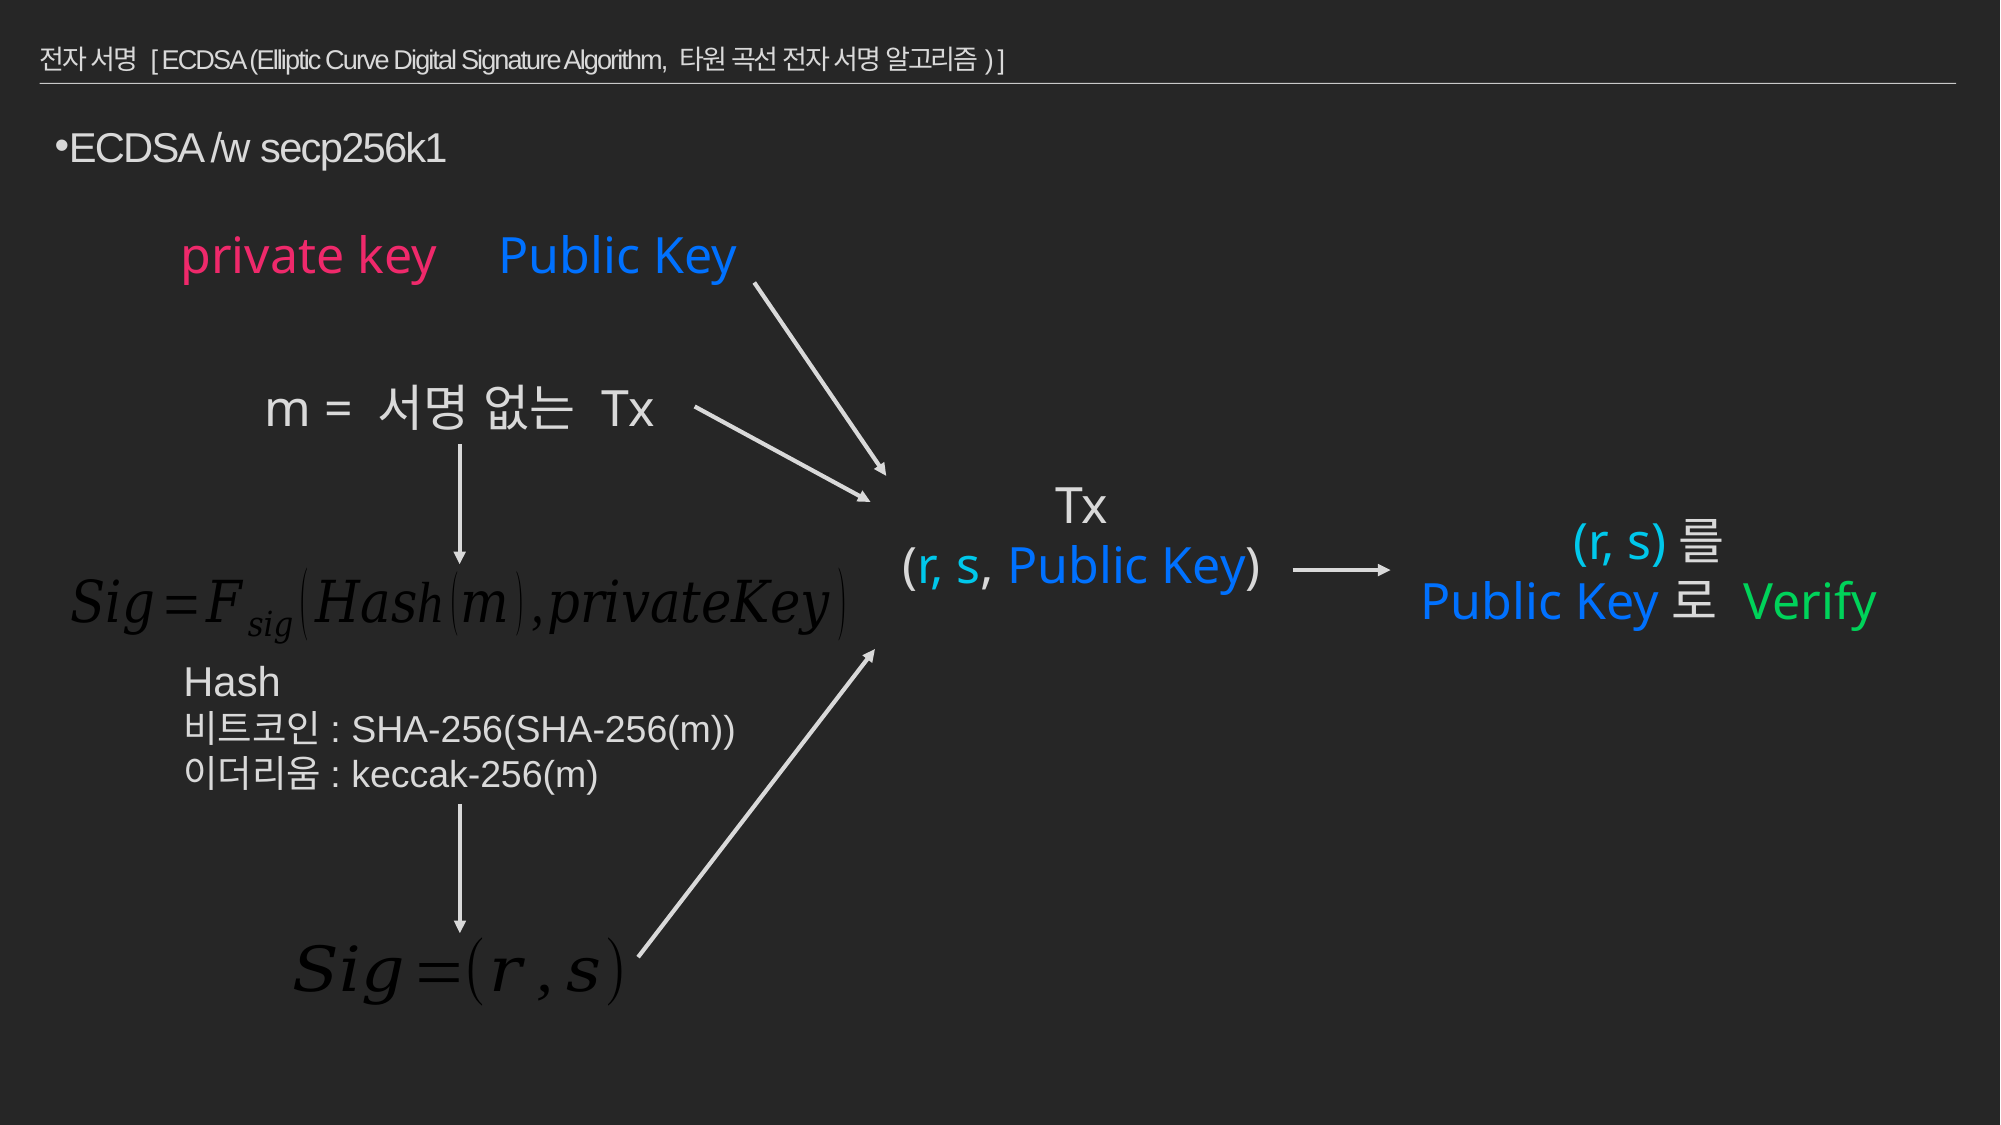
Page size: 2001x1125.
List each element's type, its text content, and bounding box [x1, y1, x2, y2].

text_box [754, 282, 887, 476]
text_box Hash 비트코인: SHA-256(SHA-256(m)) 이더리움: keccak-256(m) [168, 647, 752, 803]
text_box Tx (r, s, Public Key) [887, 465, 1276, 601]
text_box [694, 406, 871, 502]
text_box (r, s)를 Public Key로 Verify [1405, 501, 1892, 637]
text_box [169, 216, 751, 292]
text_box m = 서명 없는 Tx [249, 368, 671, 444]
title 전자 서명 [ ECDSA (Elliptic Curve Digital Signature Algorithm, 타원 곡선 전자 서명 알고리즘) ] [39, 31, 1961, 84]
list ECDSA /w secp256k1 [39, 110, 1957, 1100]
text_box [637, 649, 875, 958]
